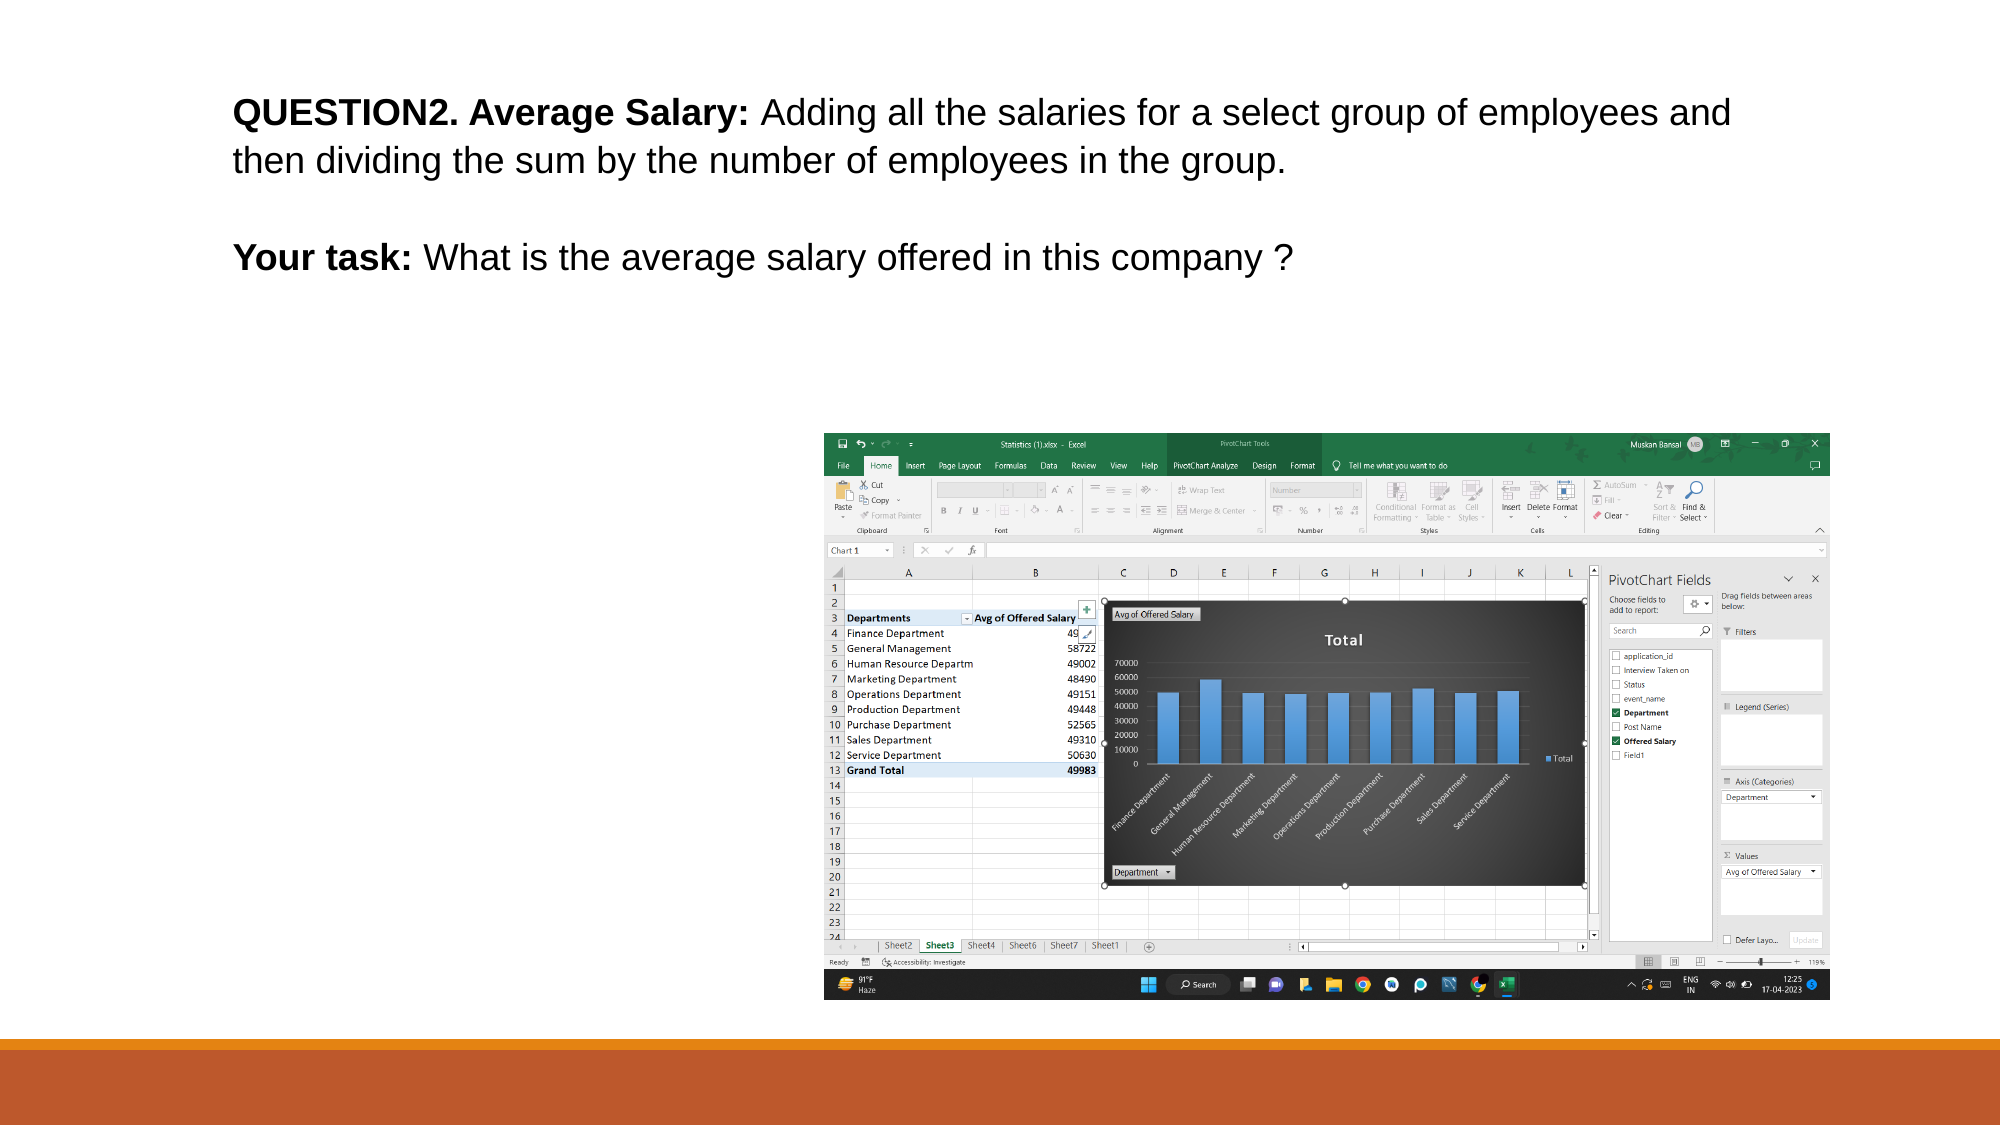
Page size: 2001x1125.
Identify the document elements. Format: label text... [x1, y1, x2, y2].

title QUESTION2. Average Salary: Adding all the salaries for a select group of employees and then dividing the sum by the number of employees in the group. Your task: What is the average salary offered in this company ? [180, 47, 1830, 285]
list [823, 433, 1831, 1000]
